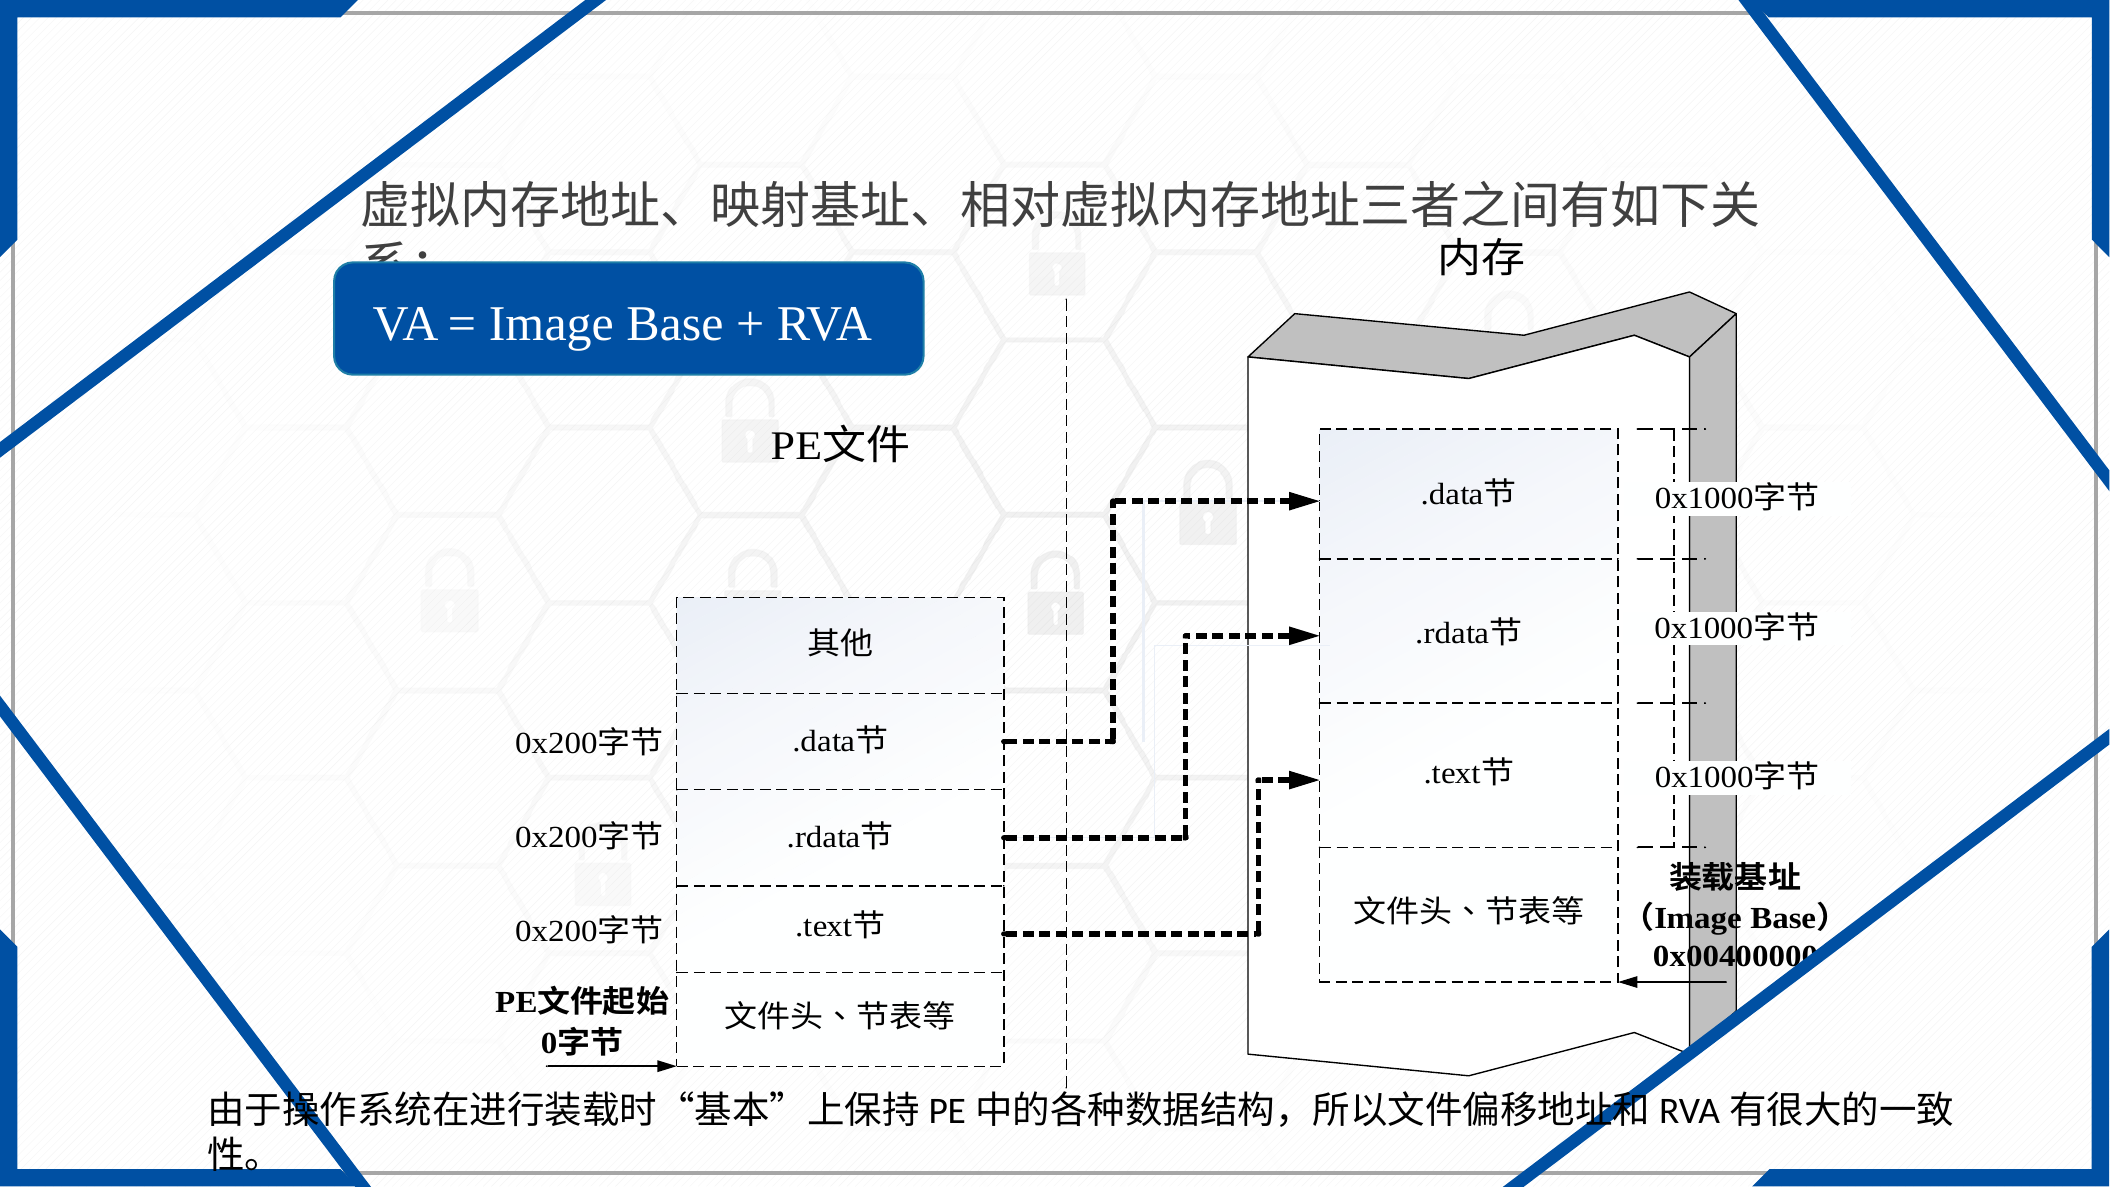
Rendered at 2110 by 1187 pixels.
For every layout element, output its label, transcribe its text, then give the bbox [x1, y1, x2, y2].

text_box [440, 234, 1876, 1089]
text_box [334, 262, 440, 375]
picture [1876, 800, 2029, 1078]
picture [80, 0, 592, 387]
text_box 由于操作系统在进行装载时“基本”上保持PE中的各种数据结构，所以文件偏移地址和RVA有很大的一致性。 [192, 1078, 2036, 1184]
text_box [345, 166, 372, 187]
picture [80, 815, 361, 1187]
text_box [0, 0, 2110, 1078]
picture [1749, 0, 2029, 371]
